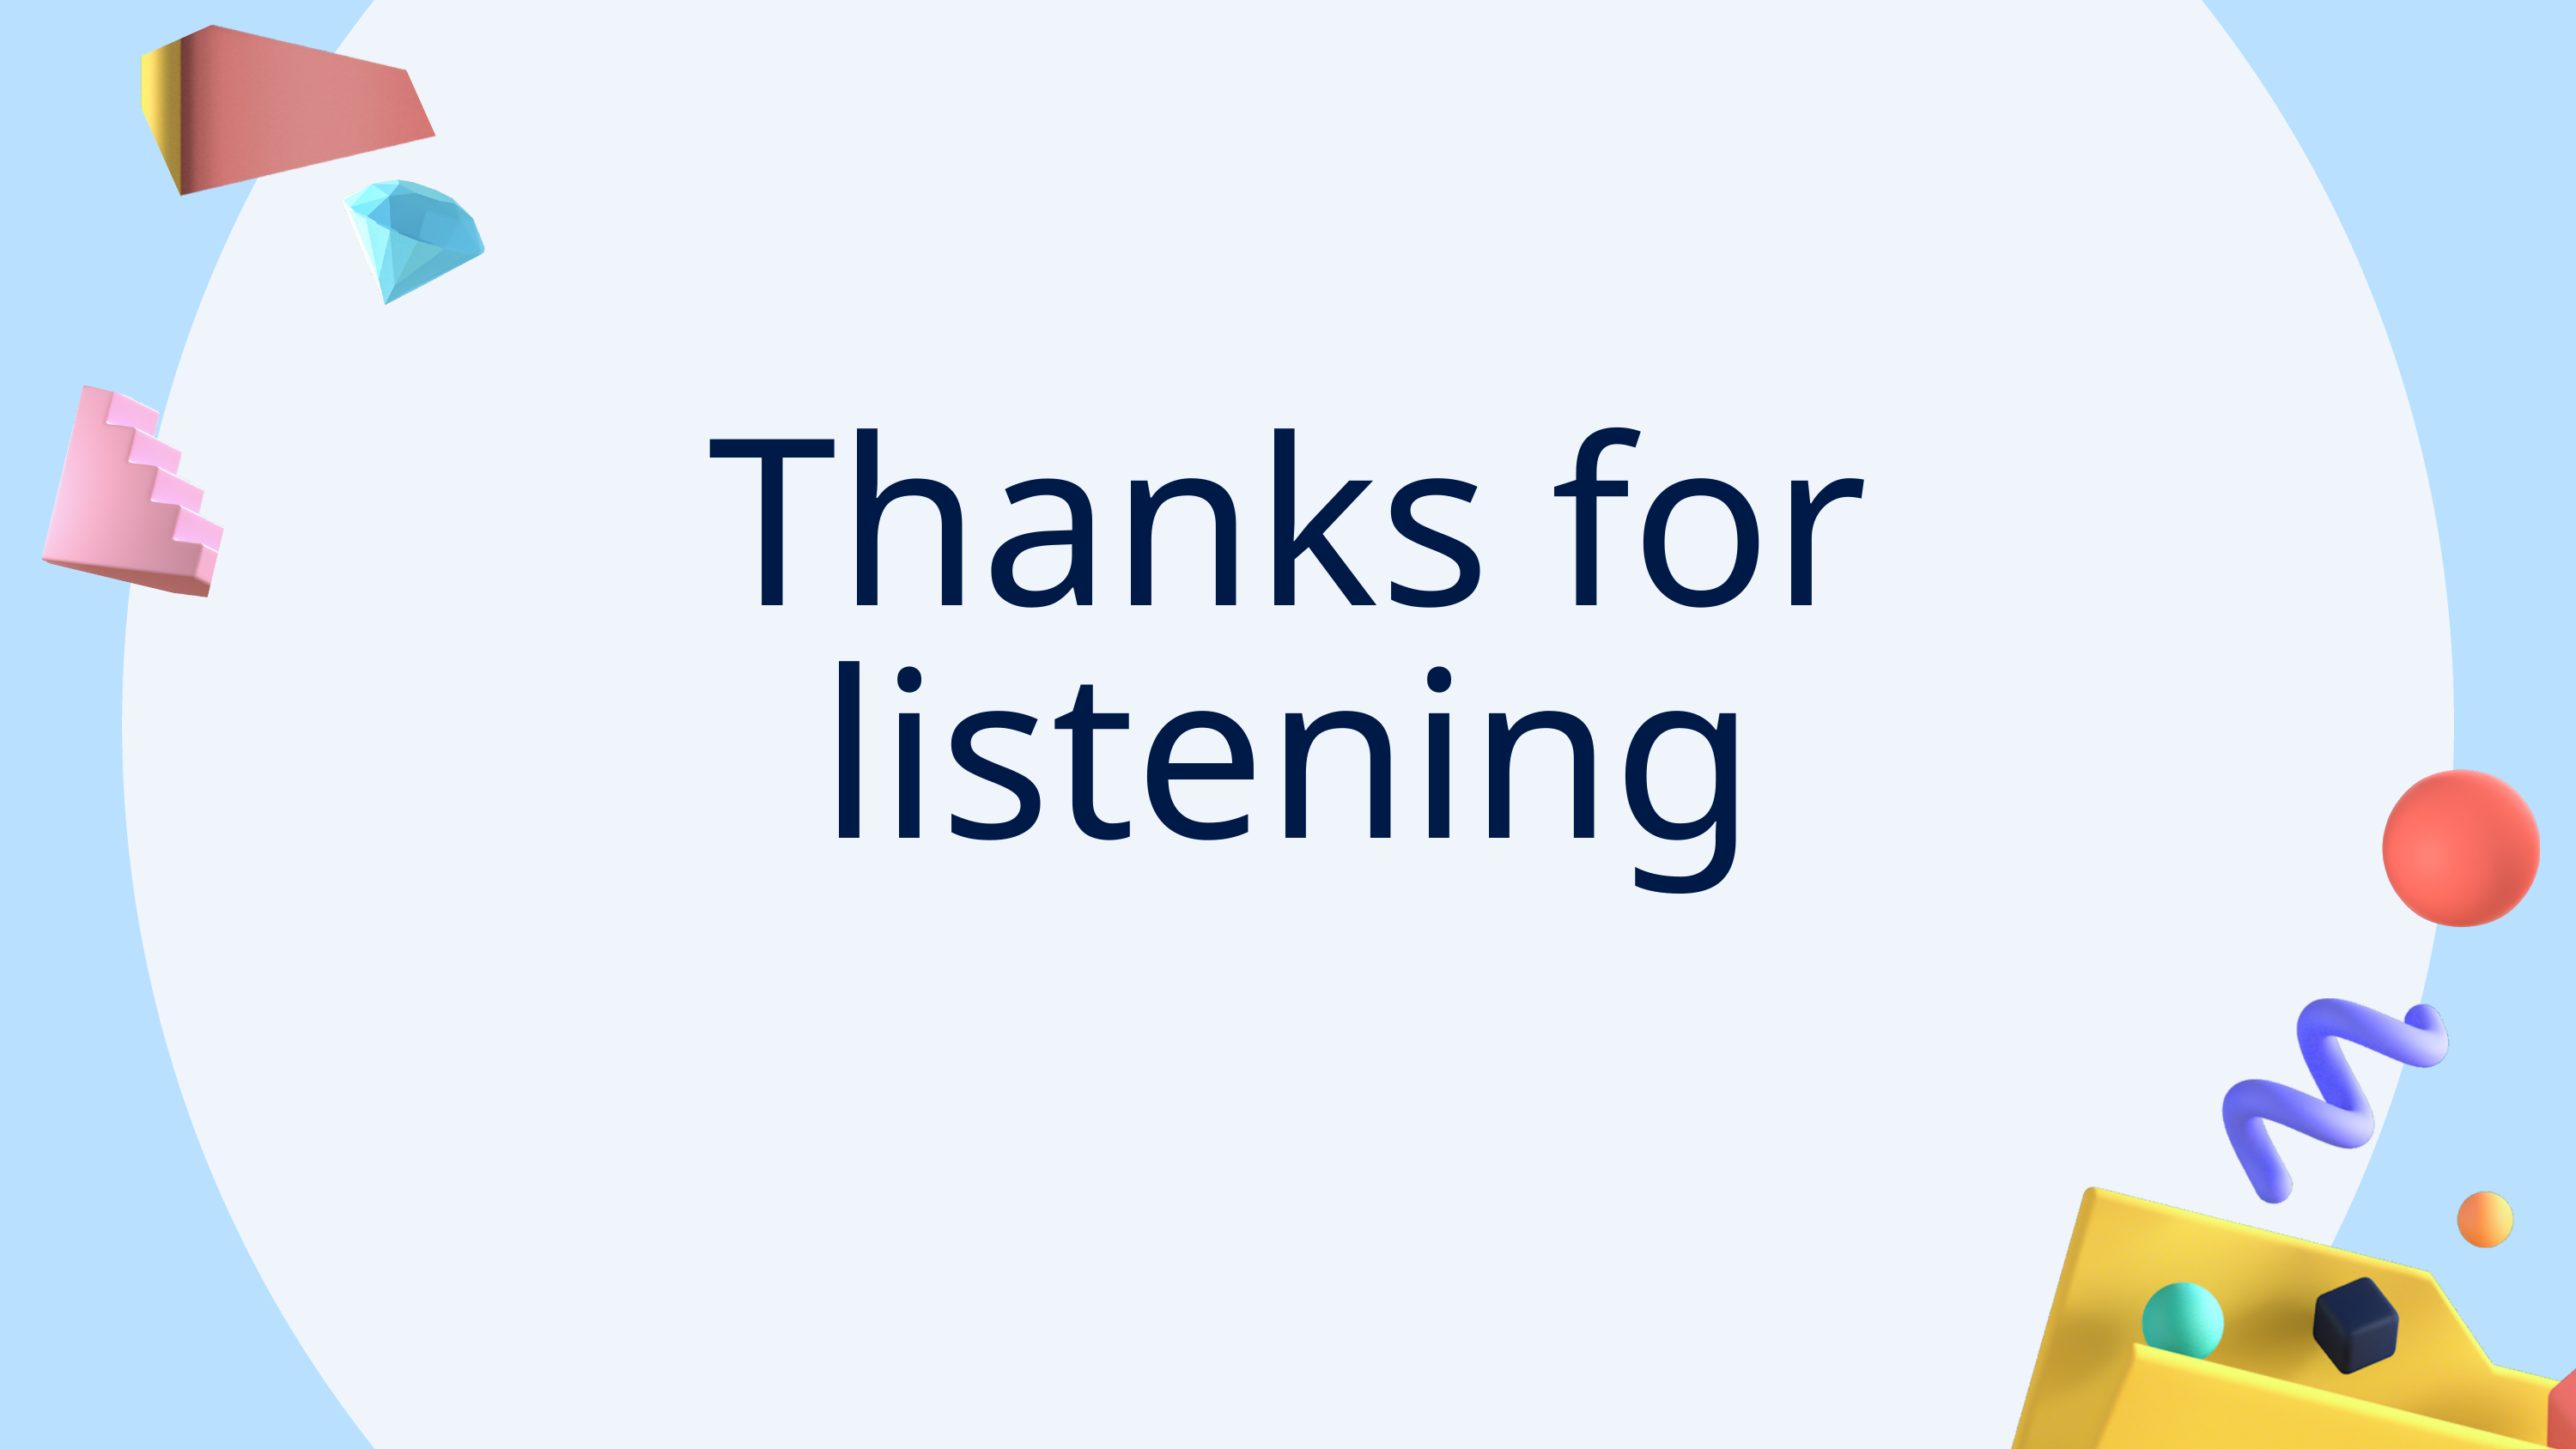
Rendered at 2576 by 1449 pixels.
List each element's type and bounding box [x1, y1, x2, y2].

text_box [40, 385, 115, 579]
text_box [121, 0, 2455, 1449]
text_box [2461, 769, 2541, 927]
text_box [2461, 998, 2576, 1449]
